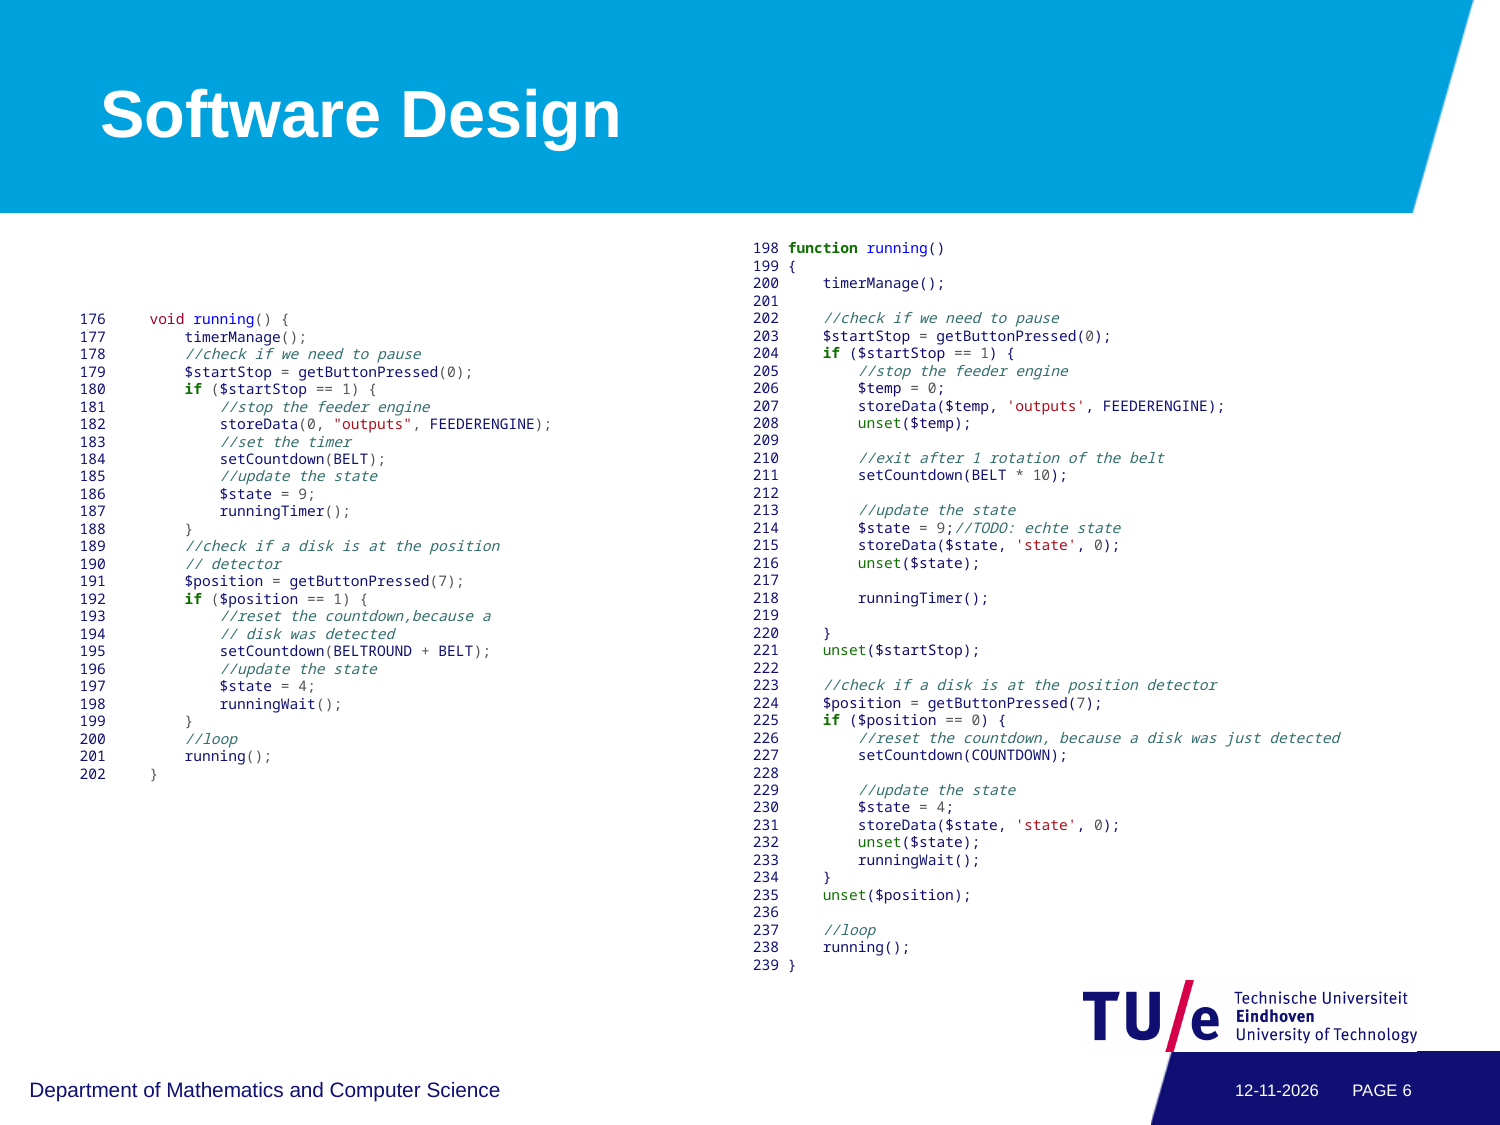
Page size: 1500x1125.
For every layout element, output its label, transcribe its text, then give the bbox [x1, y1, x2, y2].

picture [1413, 0, 1474, 213]
footer Department of Mathematics and Computer Science [29, 1074, 620, 1105]
slide_number PAGE 5 [1352, 1074, 1453, 1105]
text_box 198 function running() 199 { 200 timerManage(); 201 202 //check if we need to pause 203 $startStop = getButtonPressed(0); 204 if ($startStop == 1) { 205 //stop the feeder engine 206 $temp = 0; 207 storeData($temp, 'outputs', FEEDERENGINE); 208 unset($temp); 209 210 //exit after 1 rotation of the belt 211 setCountdown(BELT * 10); 212 213 //update the state 214 $state = 9;//TODO: echte state 215 storeData($state, 'state', 0); 216 unset($state); 217 218 runningTimer(); 219 220 } 221 unset($startStop); 222 223 //check if a disk is at the position detector 224 $position = getButtonPressed(7); 225 if ($position == 0) { 226 //reset the countdown, because a disk was just detected 227 setCountdown(COUNTDOWN); 228 229 //update the state 230 $state = 4; 231 storeData($state, 'state', 0); 232 unset($state); 233 runningWait(); 234 } 235 unset($position); 236 237 //loop 238 running(); 239 } [738, 231, 1500, 981]
picture [1083, 981, 1500, 1125]
title Software Design [100, 35, 1417, 187]
text_box 176 void running() { 177 timerManage(); 178 //check if we need to pause 179 $startStop = getButtonPressed(0); 180 if ($startStop == 1) { 181 //stop the feeder engine 182 storeData(0, "outputs", FEEDERENGINE); 183 //set the timer 184 setCountdown(BELT); 185 //update the state 186 $state = 9; 187 runningTimer(); 188 } 189 //check if a disk is at the position 190 // detector 191 $position = getButtonPressed(7); 192 if ($position == 1) { 193 //reset the countdown,because a 194 // disk was detected 195 setCountdown(BELTROUND + BELT); 196 //update the state 197 $state = 4; 198 runningWait(); 199 } 200 //loop 201 running(); 202 } [64, 302, 692, 815]
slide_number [1234, 1074, 1342, 1105]
